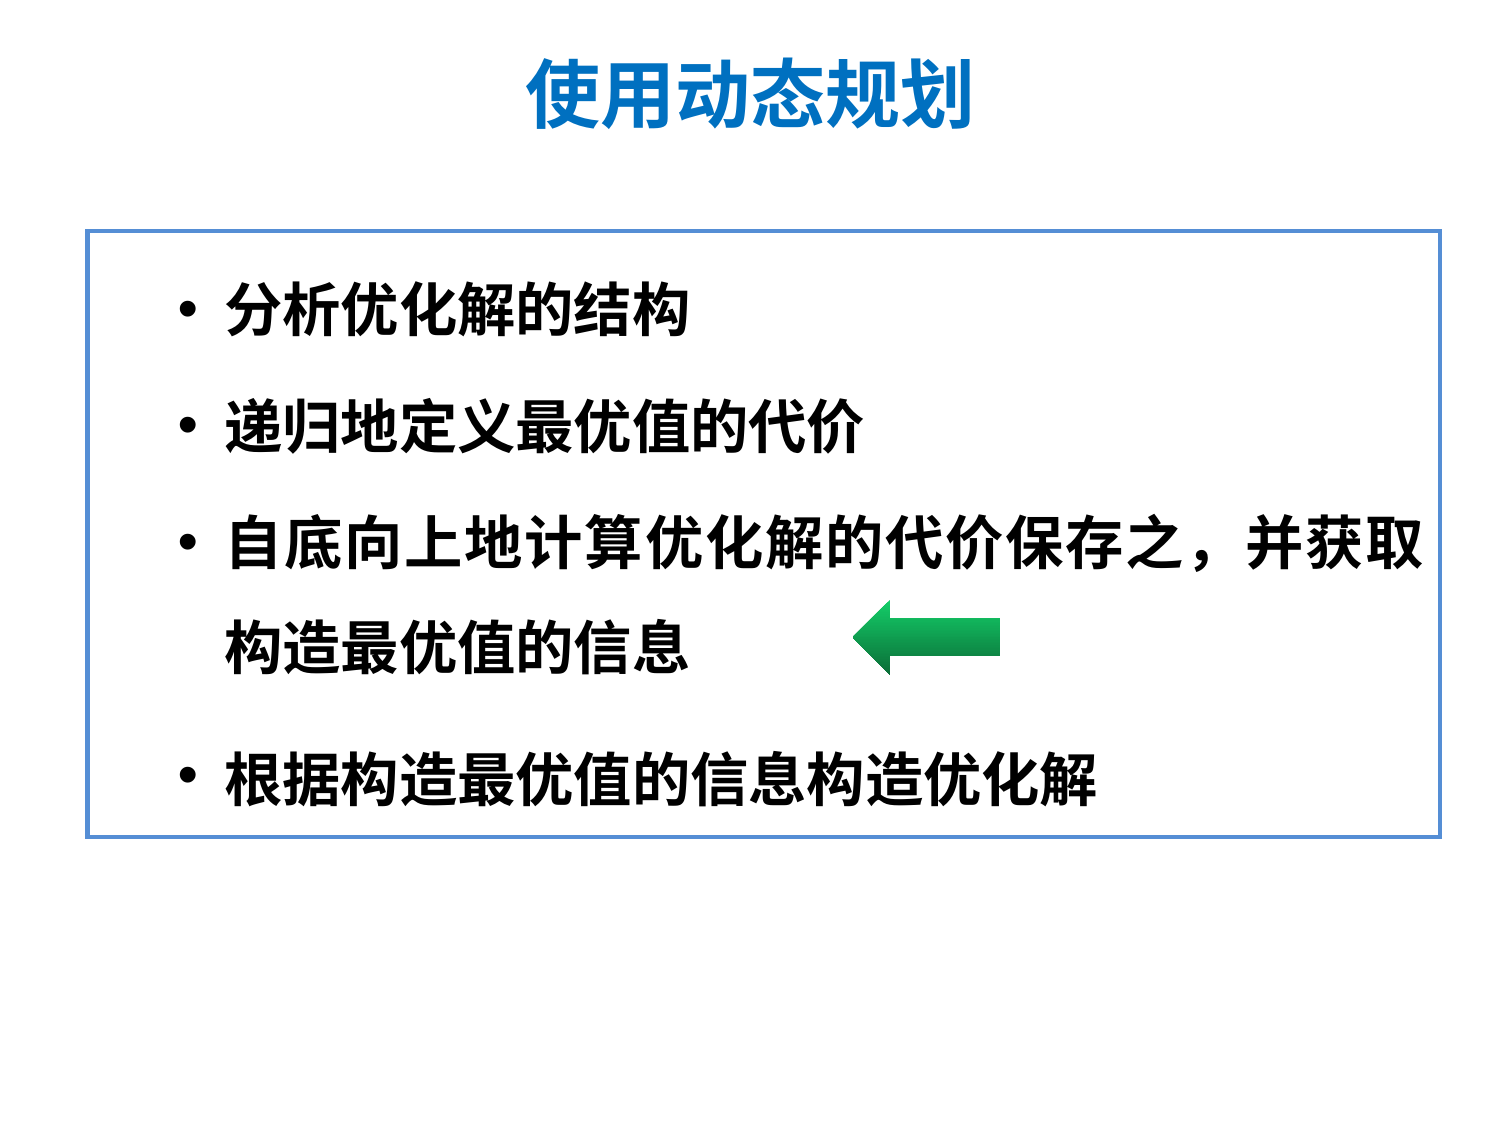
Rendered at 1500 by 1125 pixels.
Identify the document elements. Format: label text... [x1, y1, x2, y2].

text_box [850, 598, 1003, 677]
list 分析优化解的结构 递归地定义最优值的代价 自底向上地计算优化解的代价保存之，并获取构造最优值的信息 根据构造最优值的信息构造优化解 [87, 230, 1440, 838]
text_box 使用动态规划 [0, 39, 1500, 145]
